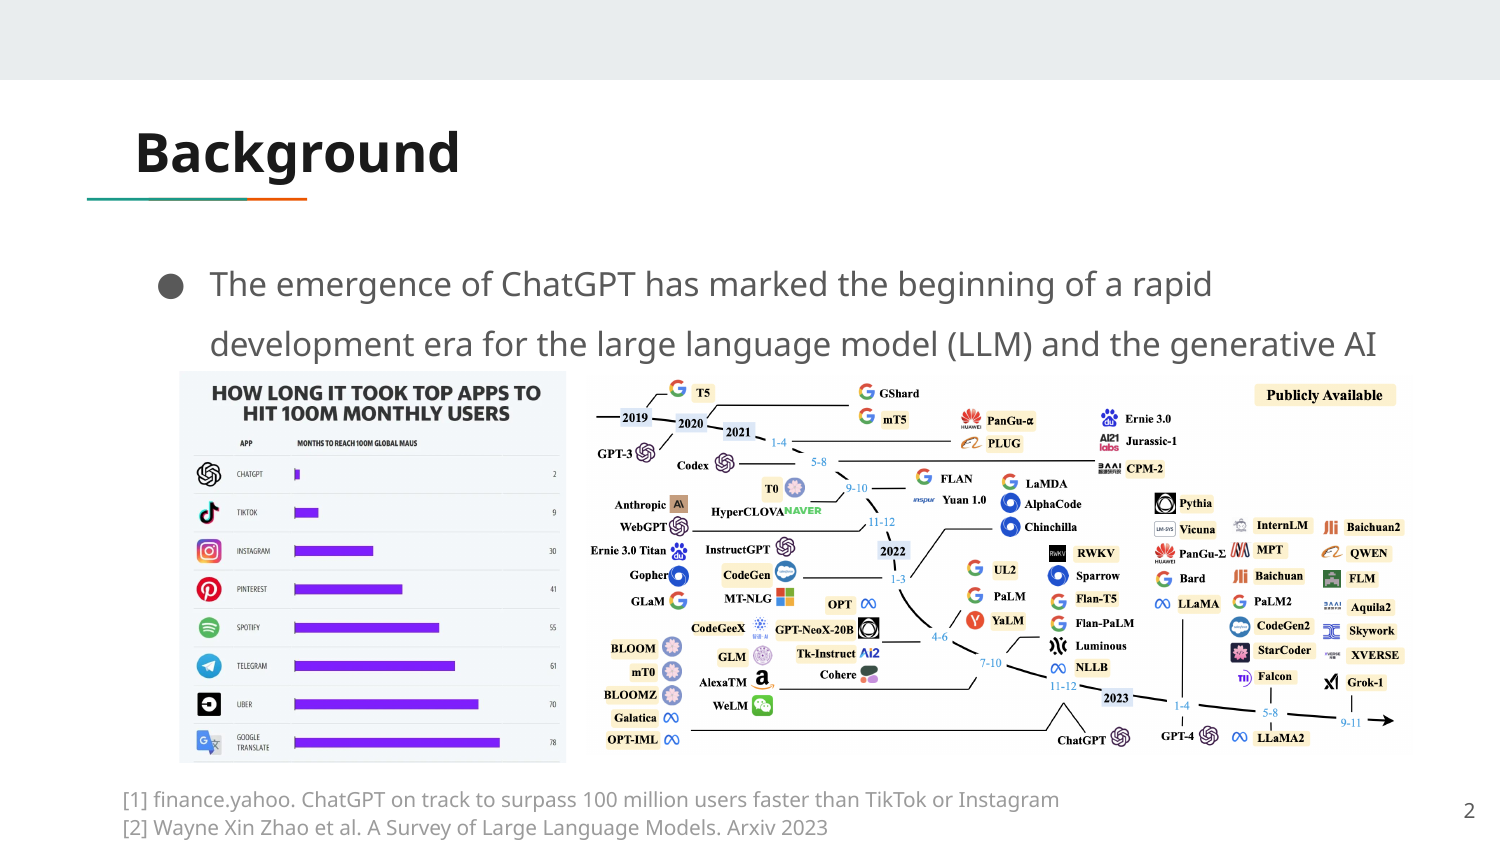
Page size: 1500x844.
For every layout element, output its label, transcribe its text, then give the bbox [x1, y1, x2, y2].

picture [585, 375, 1414, 755]
picture [179, 371, 567, 764]
text_box [1] finance.yahoo. ChatGPT on track to surpass 100 million users faster than TikTok or Instagram [2] Wayne Xin Zhao et al. A Survey of Large Language Models. Arxiv 2023 [85, 767, 1447, 844]
list The emergence of ChatGPT has marked the beginning of a rapid development era for the large language model (LLM) and the generative AI [119, 228, 1413, 763]
slide_number 1 [1447, 779, 1491, 844]
title Background [119, 103, 1381, 192]
